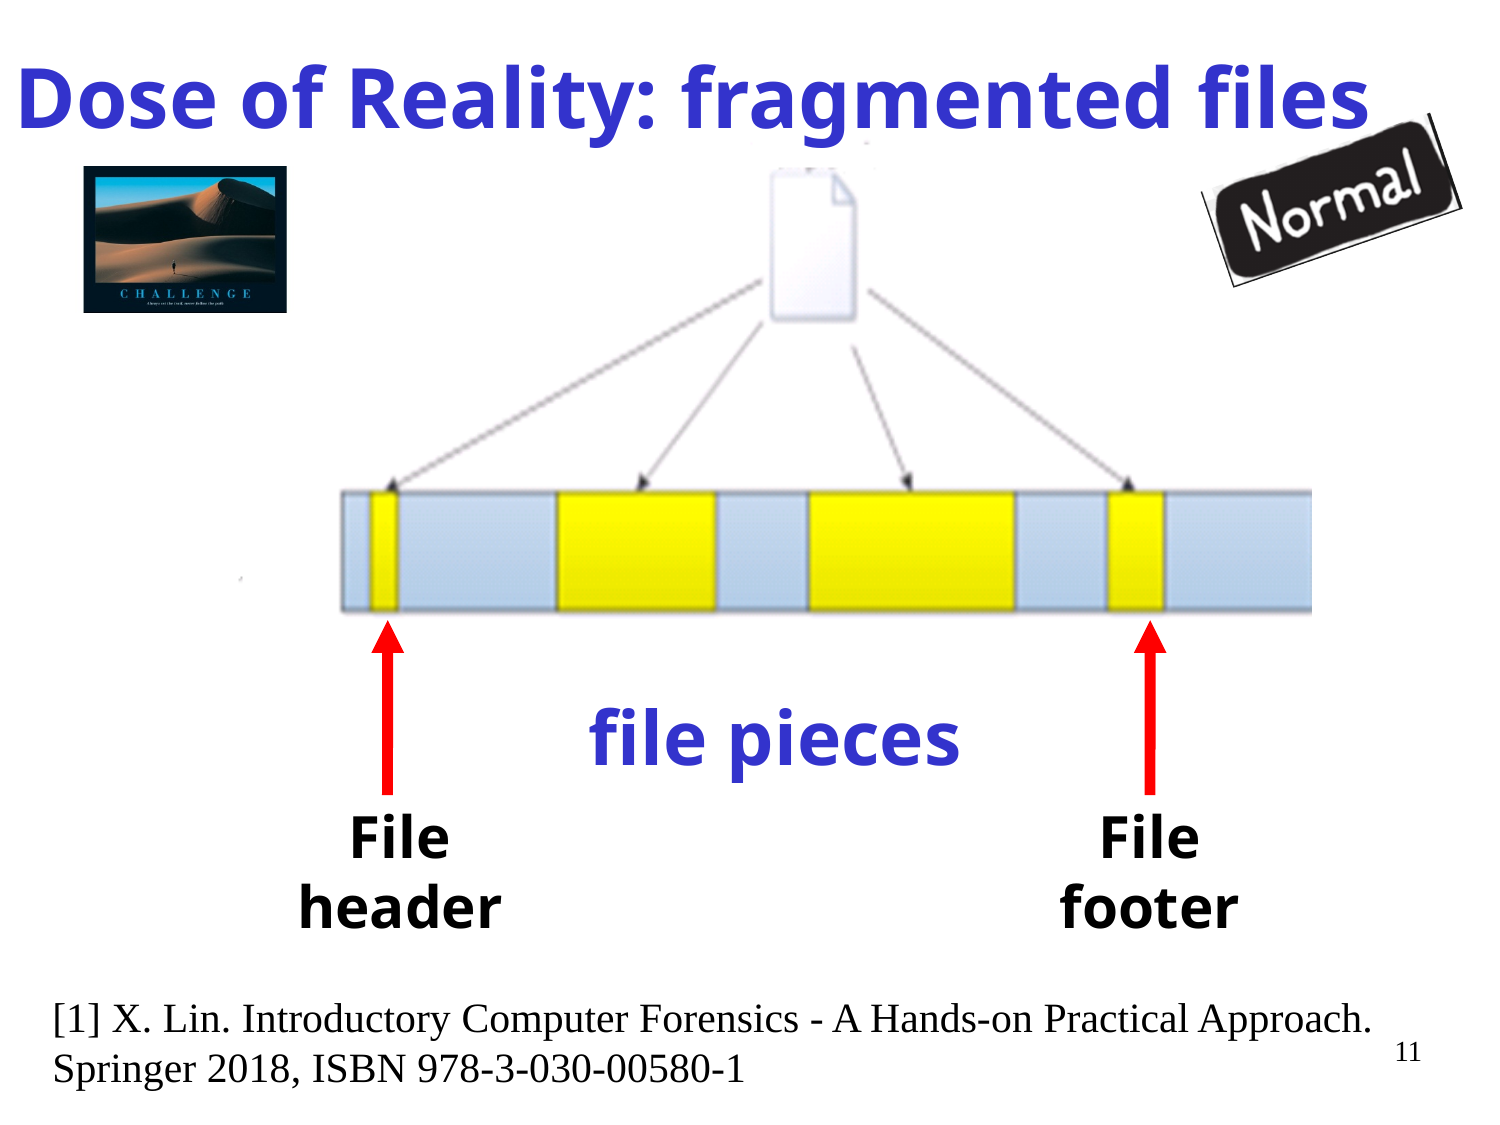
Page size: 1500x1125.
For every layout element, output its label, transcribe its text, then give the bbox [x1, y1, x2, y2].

picture [74, 69, 1462, 621]
slide_number 11 [1311, 1024, 1438, 1101]
text_box File header [249, 807, 550, 933]
text_box Dose of Reality: fragmented files [0, 37, 1400, 150]
text_box [1] X. Lin. Introductory Computer Forensics - A Hands-on Practical Approach. Springer 2018, ISBN 978-3-030-00580-1 [37, 983, 1400, 1099]
text_box file pieces [549, 682, 1000, 796]
text_box File footer [999, 807, 1300, 933]
